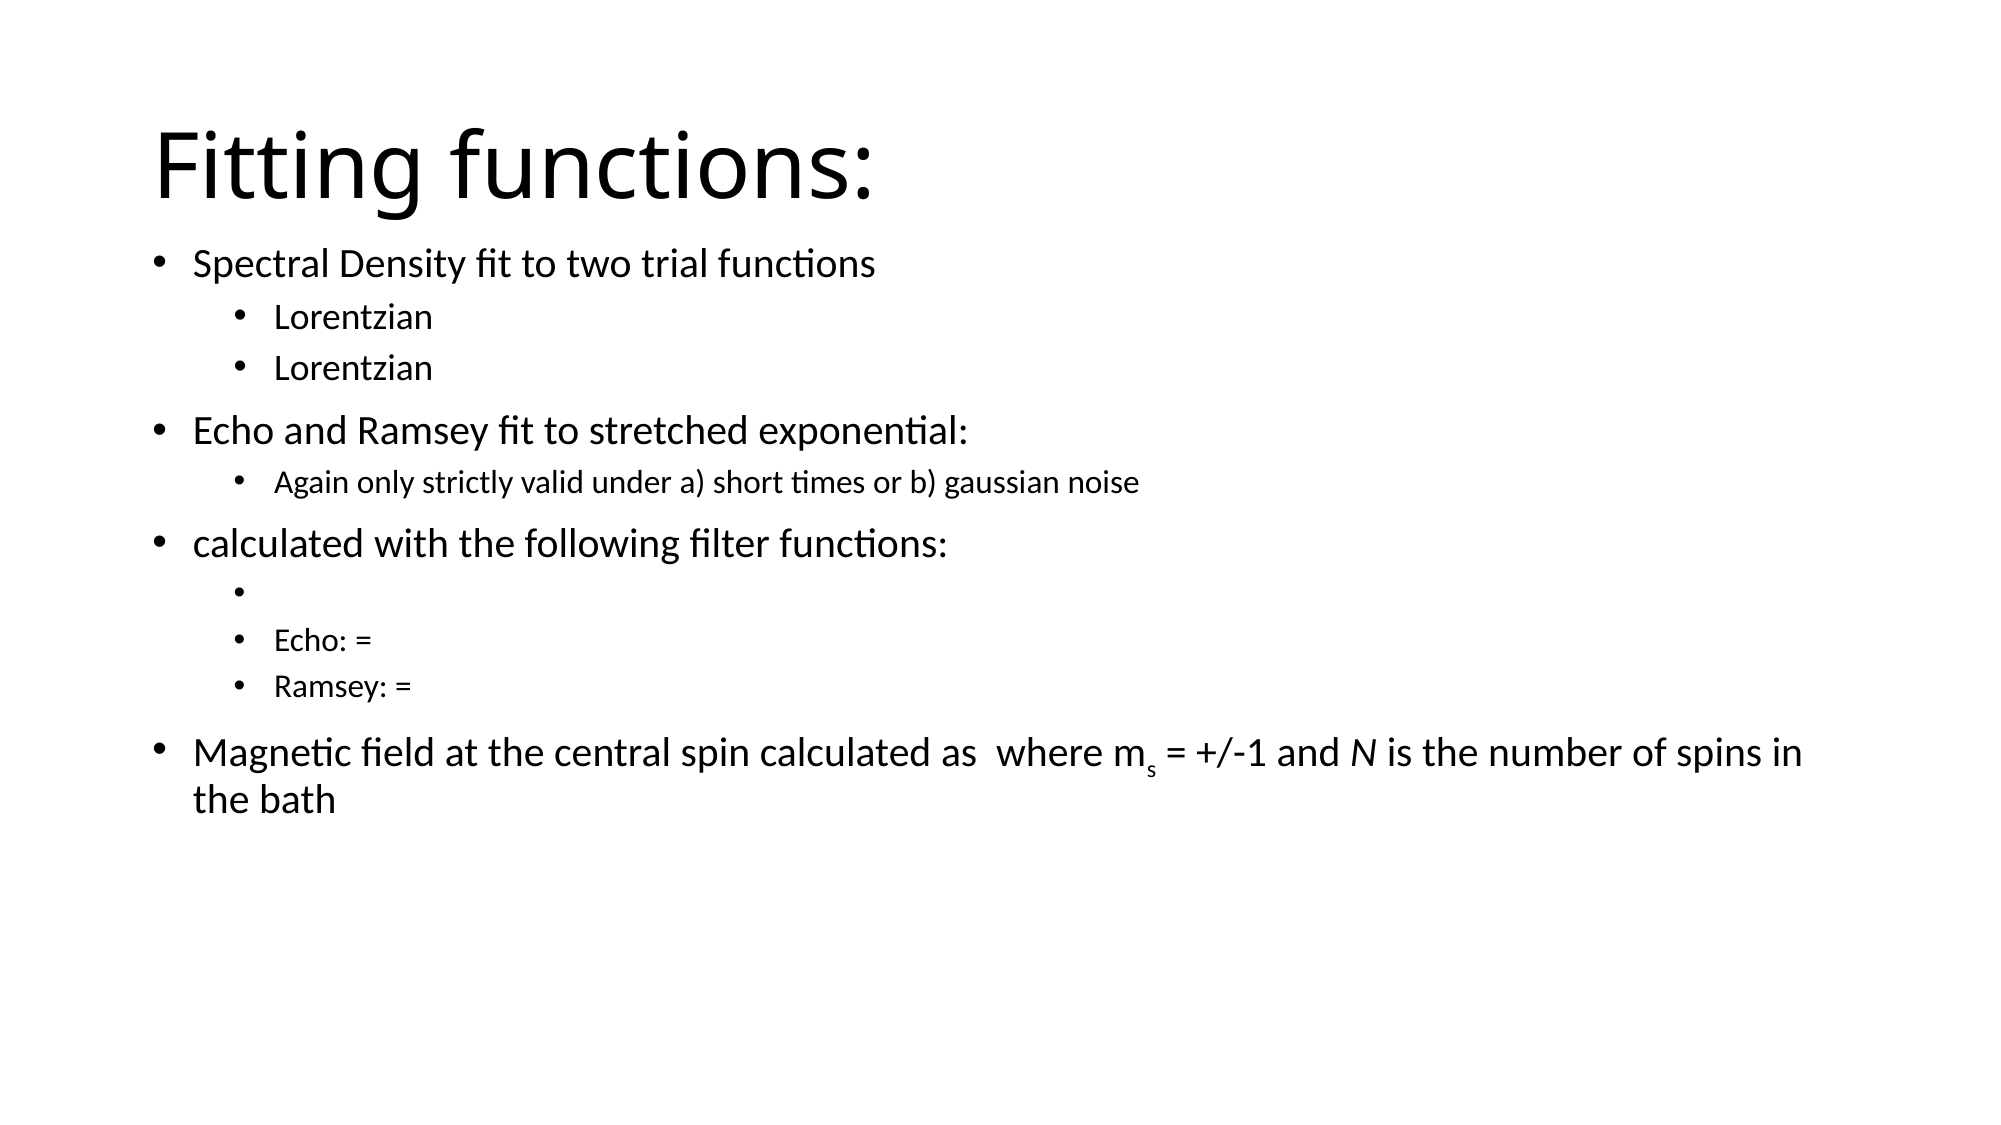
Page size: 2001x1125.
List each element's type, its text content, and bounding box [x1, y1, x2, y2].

title Fitting functions: [137, 59, 1863, 278]
